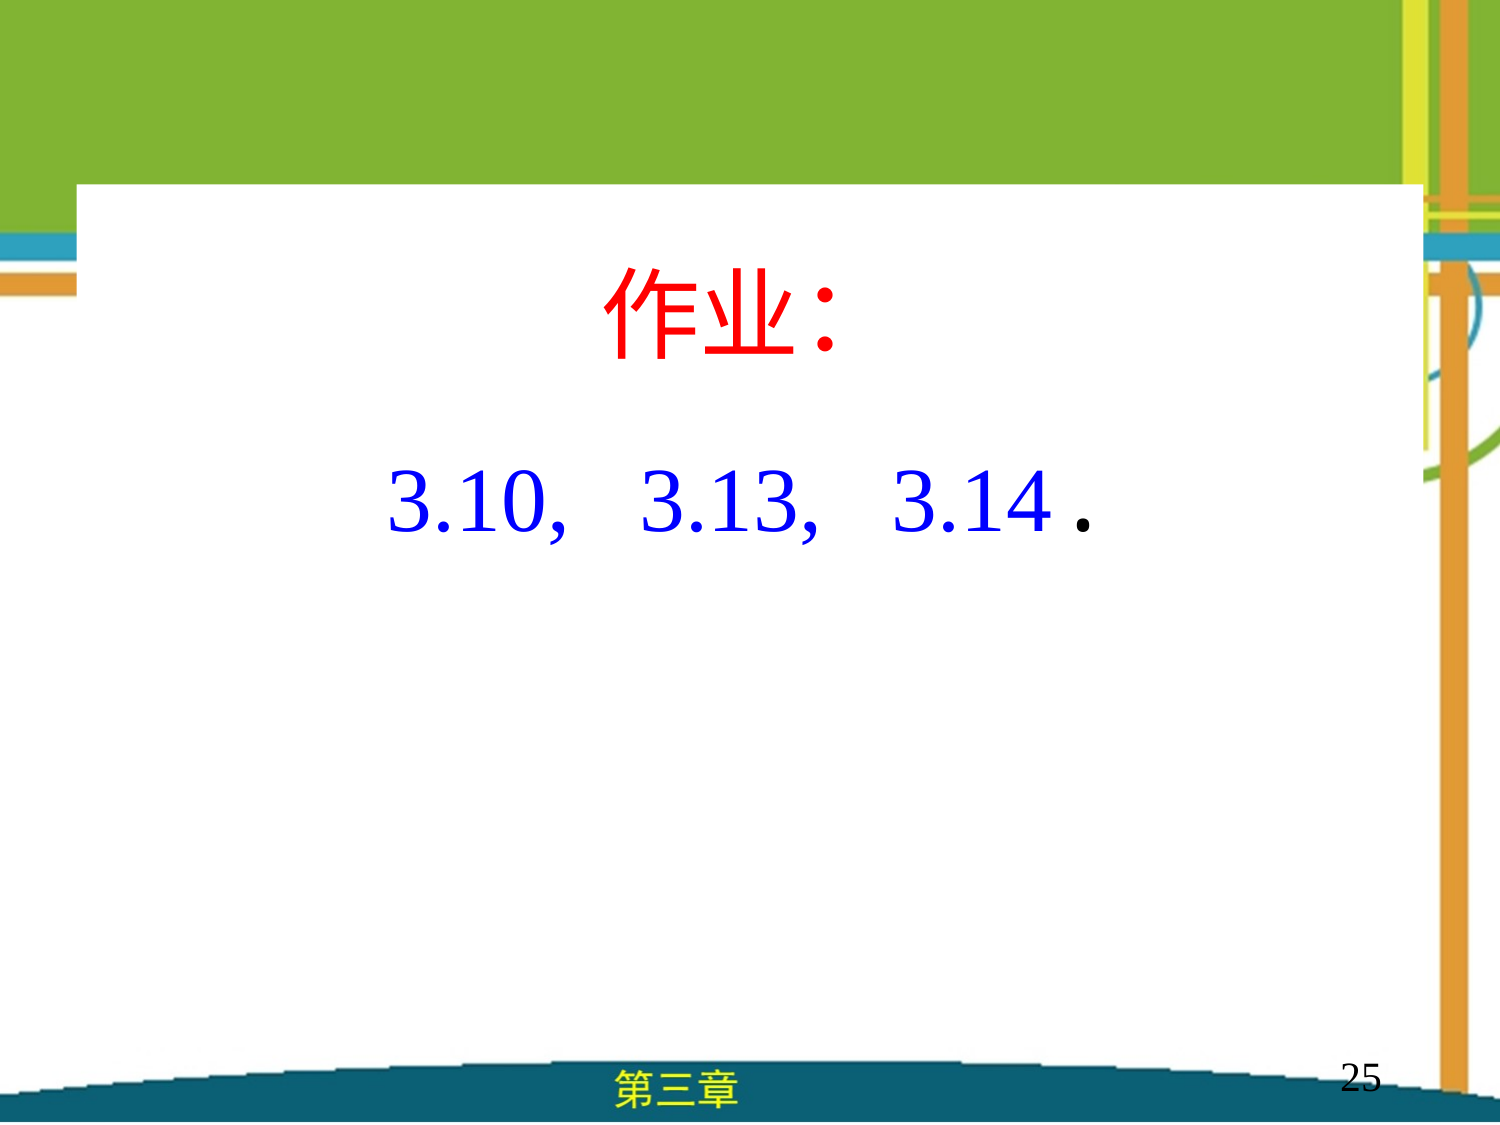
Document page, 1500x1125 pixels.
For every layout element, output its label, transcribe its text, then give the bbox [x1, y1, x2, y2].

slide_number 25 [1059, 1042, 1397, 1103]
text_box 作业： 3.10, 3.13, 3.14. [76, 184, 1424, 559]
picture [0, 0, 1500, 1125]
